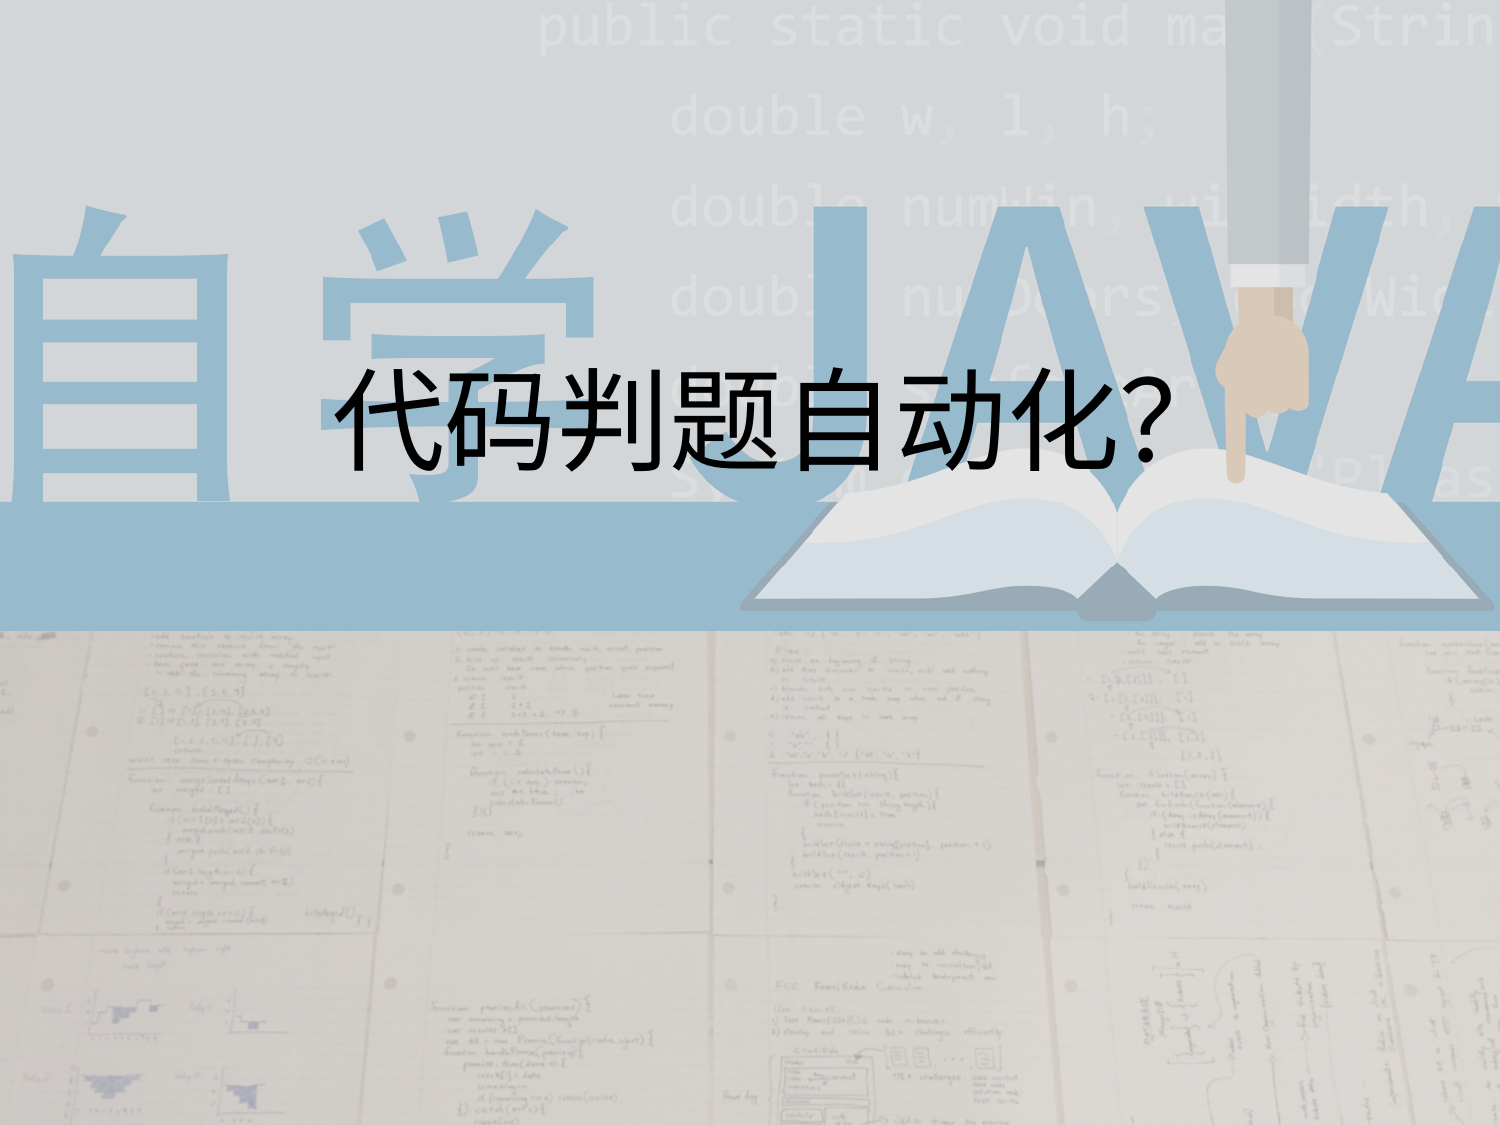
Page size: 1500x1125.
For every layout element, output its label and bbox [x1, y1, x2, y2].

text_box [0, 0, 1500, 1125]
